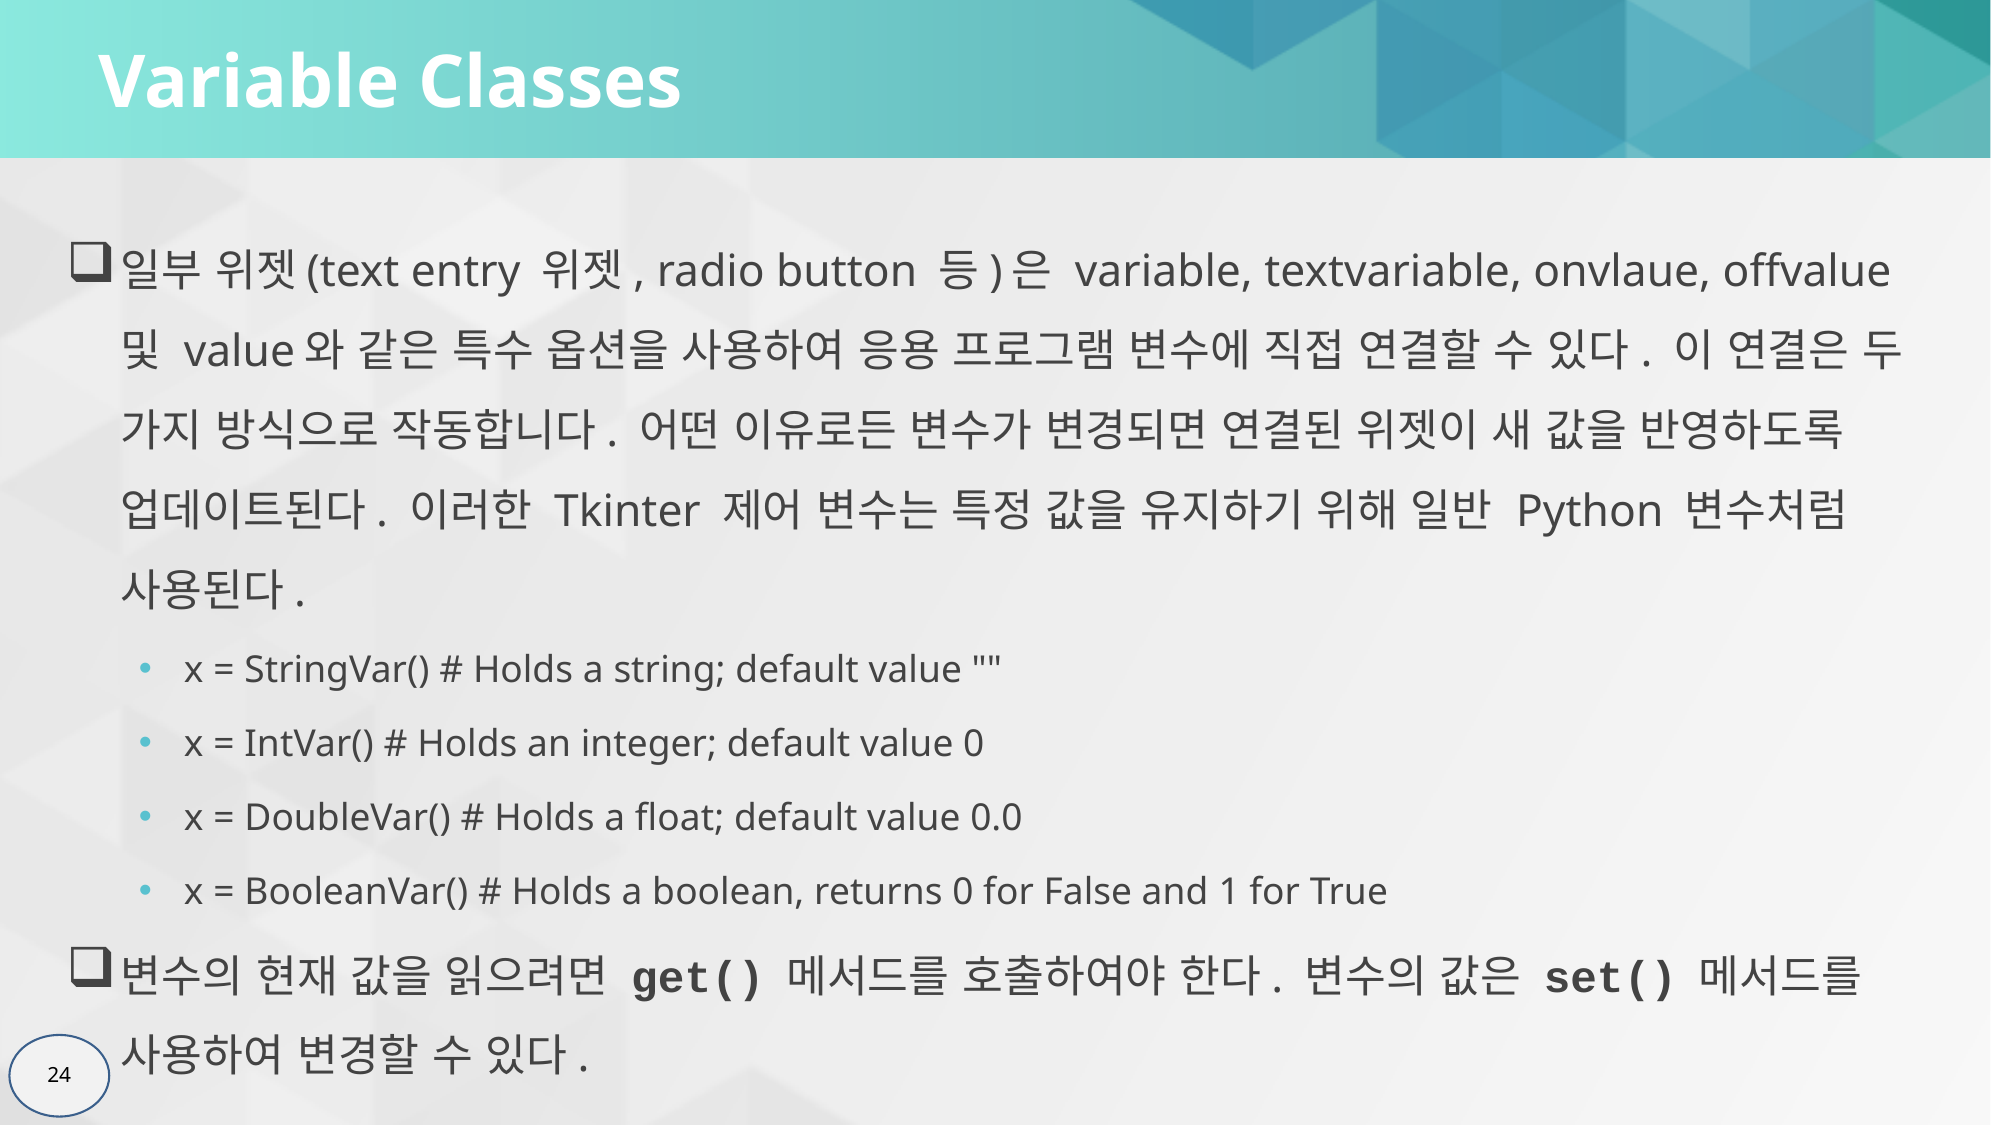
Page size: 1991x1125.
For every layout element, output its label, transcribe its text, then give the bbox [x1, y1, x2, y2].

title Variable Classes [83, 0, 1681, 158]
picture [0, 0, 1991, 1125]
text_box 일부 위젯(text entry 위젯, radio button 등)은 variable, textvariable, onvlaue, offvalue 및 value와 같은 특수 옵션을 사용하여 응용 프로그램 변수에 직접 연결할 수 있다. 이 연결은 두 가지 방식으로 작동합니다. 어떤 이유로든 변수가 변경되면 연결된 위젯이 새 값을 반영하도록 업데이트된다. 이러한 Tkinter 제어 변수는 특정 값을 유지하기 위해 일반 Python 변수처럼 사용된다. x = StringVar() # Holds a string; default value "" x = IntVar() # Holds an integer; default value 0 x = DoubleVar() # Holds a float; default value 0.0 x = BooleanVar() # Holds a boolean, returns 0 for False and 1 for True 변수의 현재 값을 읽으려면 get() 메서드를 호출하여야 한다. 변수의 값은 set() 메서드를 사용하여 변경할 수 있다. [51, 208, 1930, 1094]
